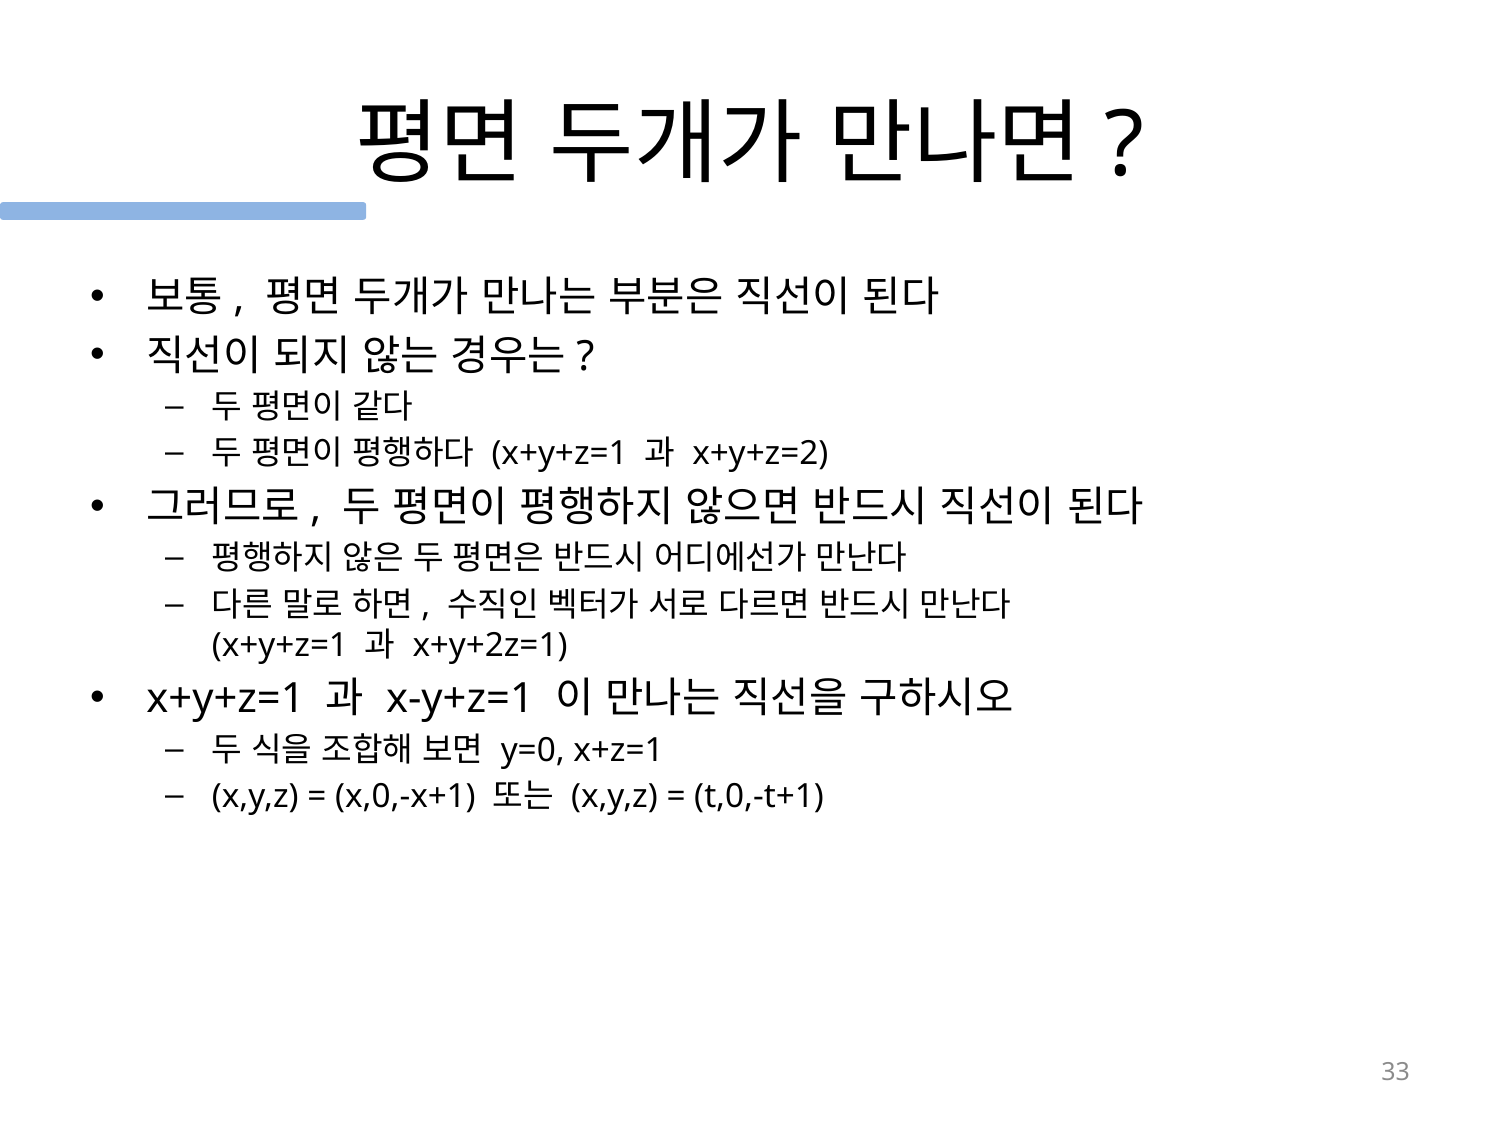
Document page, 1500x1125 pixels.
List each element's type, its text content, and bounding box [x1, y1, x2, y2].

slide_number 33 [1074, 1042, 1425, 1103]
title 평면 두개가 만나면? [75, 45, 1425, 233]
text_box [0, 200, 369, 222]
list 보통, 평면 두개가 만나는 부분은 직선이 된다 직선이 되지 않는 경우는? 두 평면이 같다 두 평면이 평행하다 (x+y+z=1 과 x+y+z=2) 그러므로, 두 평면이 평행하지 않으면 반드시 직선이 된다 평행하지 않은 두 평면은 반드시 어디에선가 만난다 다른 말로 하면, 수직인 벡터가 서로 다르면 반드시 만난다 (x+y+z=1 과 x+y+2z=1) x+y+z=1 과 x-y+z=1 이 만나는 직선을 구하시오 두 식을 조합해 보면 y=0, x+z=1 (x,y,z) = (x,0,-x+1) 또는 (x,y,z) = (t,0,-t+1) [75, 262, 1425, 1005]
